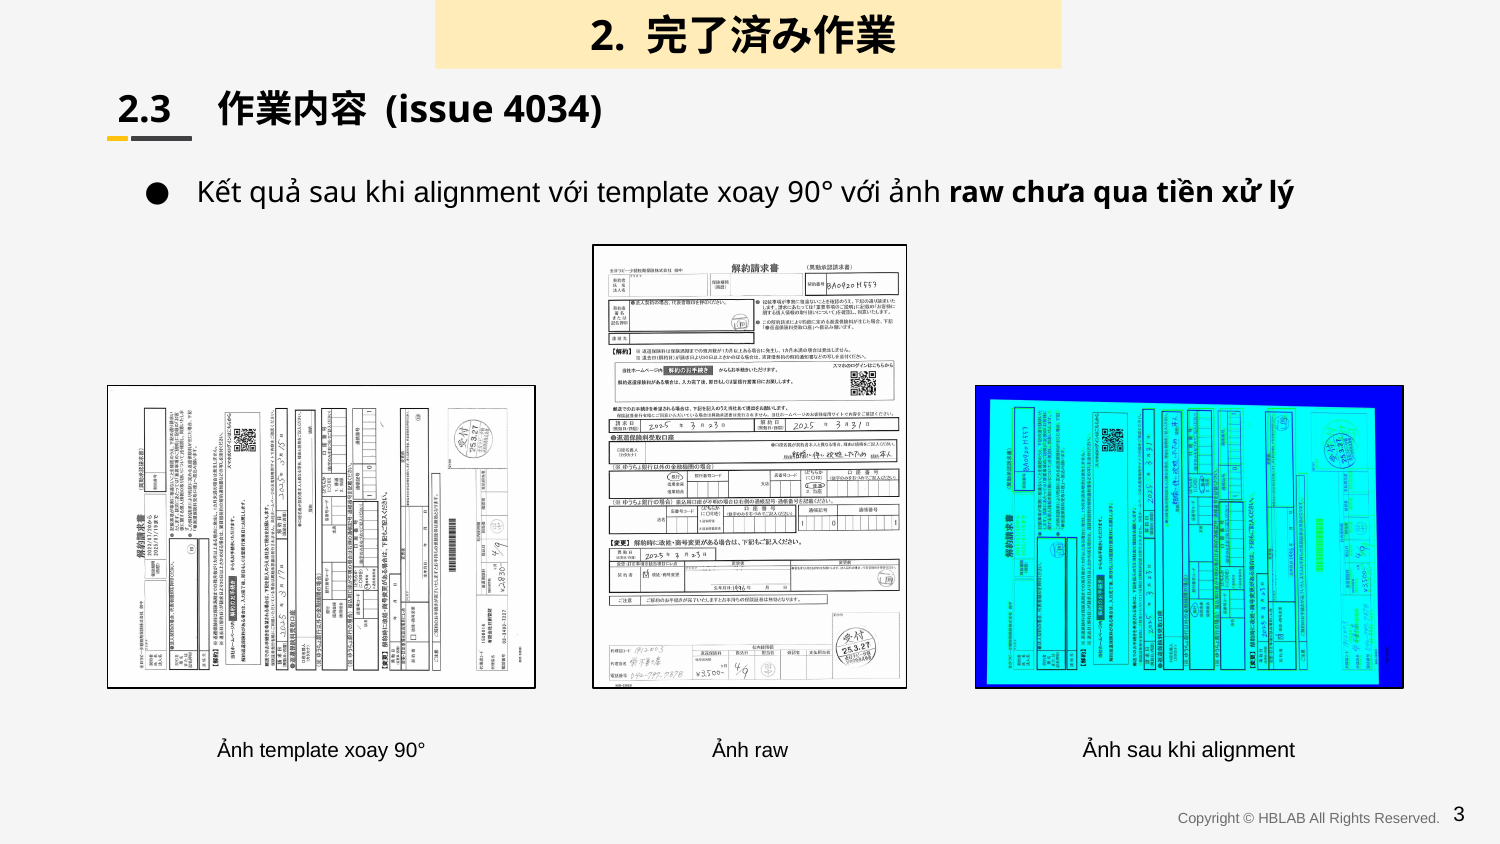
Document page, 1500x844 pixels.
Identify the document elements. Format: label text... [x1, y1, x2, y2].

text_box 2.3 作業内容 (issue 4034) [102, 70, 1398, 140]
text_box 2. 完了済み作業 [435, 0, 1062, 69]
picture [975, 385, 1403, 688]
text_box Kết quả sau khi alignment với template xoay 90° với ảnh raw chưa qua tiền xử lý [102, 148, 1398, 785]
text_box Ảnh template xoay 90° [149, 724, 494, 774]
text_box Ảnh raw [578, 724, 922, 774]
picture [108, 385, 535, 688]
text_box 3 [1438, 793, 1485, 834]
text_box Ảnh sau khi alignment [1017, 724, 1361, 774]
picture [593, 245, 907, 688]
